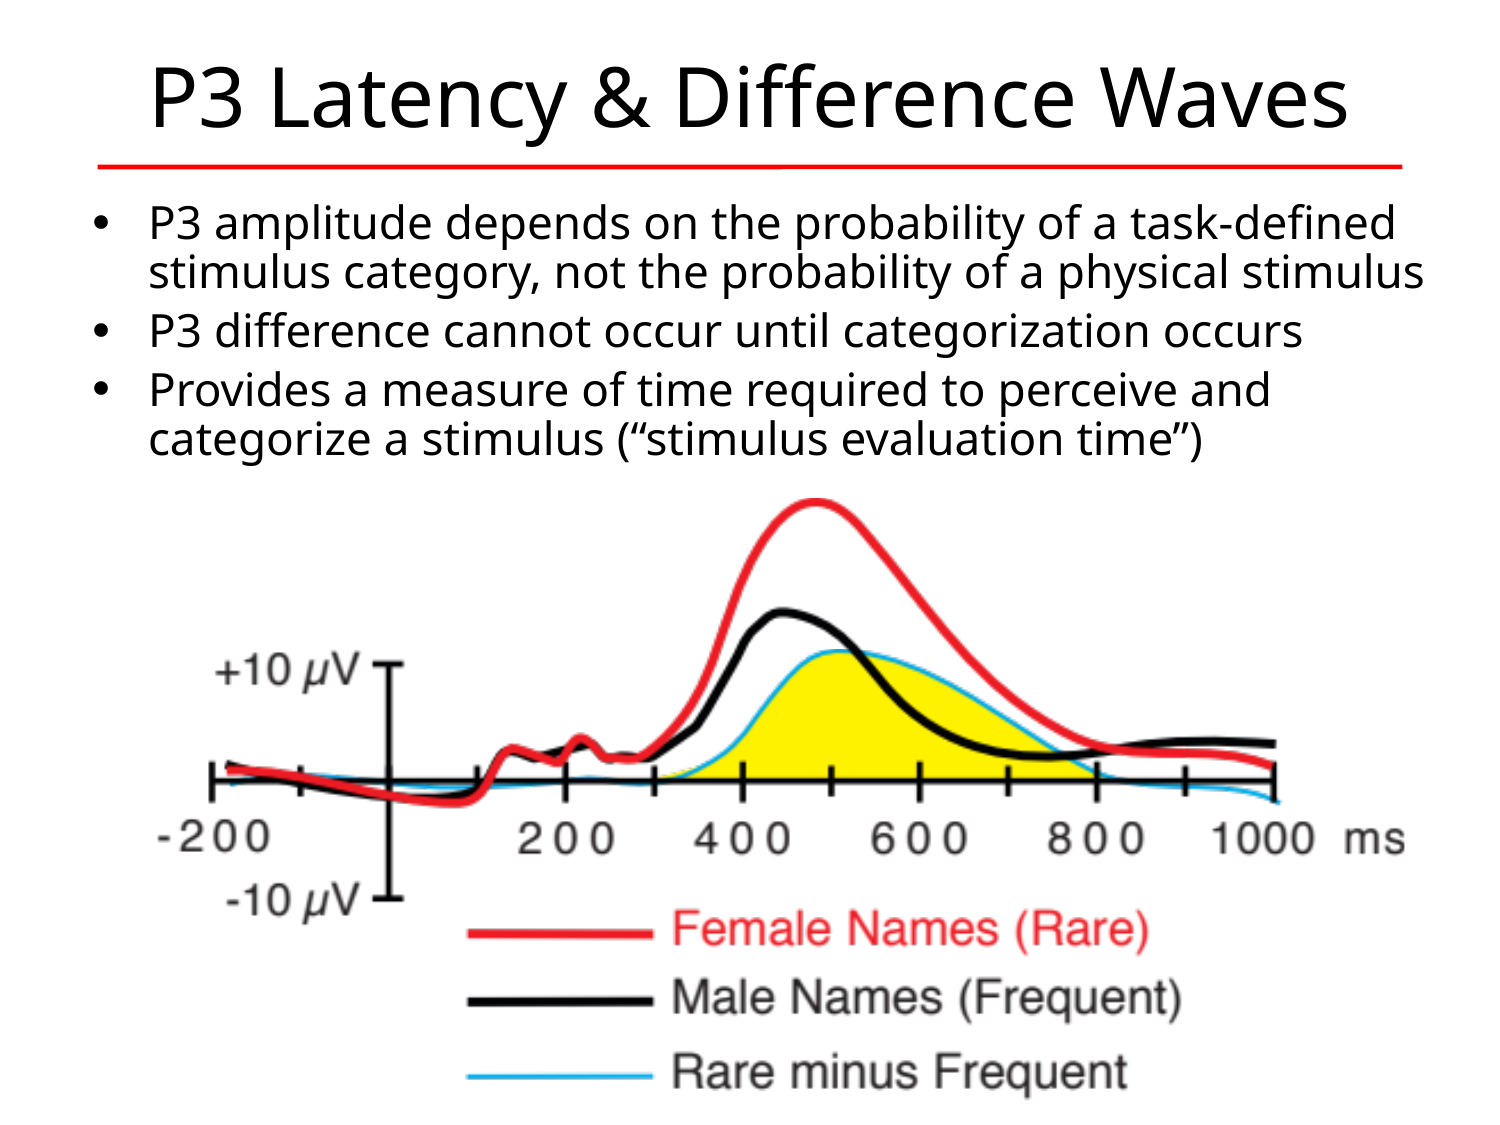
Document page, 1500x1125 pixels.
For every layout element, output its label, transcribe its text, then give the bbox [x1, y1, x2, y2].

picture [156, 497, 1406, 1108]
title P3 Latency & Difference Waves [37, 0, 1463, 188]
list P3 amplitude depends on the probability of a task-defined stimulus category, not the probability of a physical stimulus P3 difference cannot occur until categorization occurs Provides a measure of time required to perceive and categorize a stimulus (“stimulus evaluation time”) [76, 192, 1500, 624]
